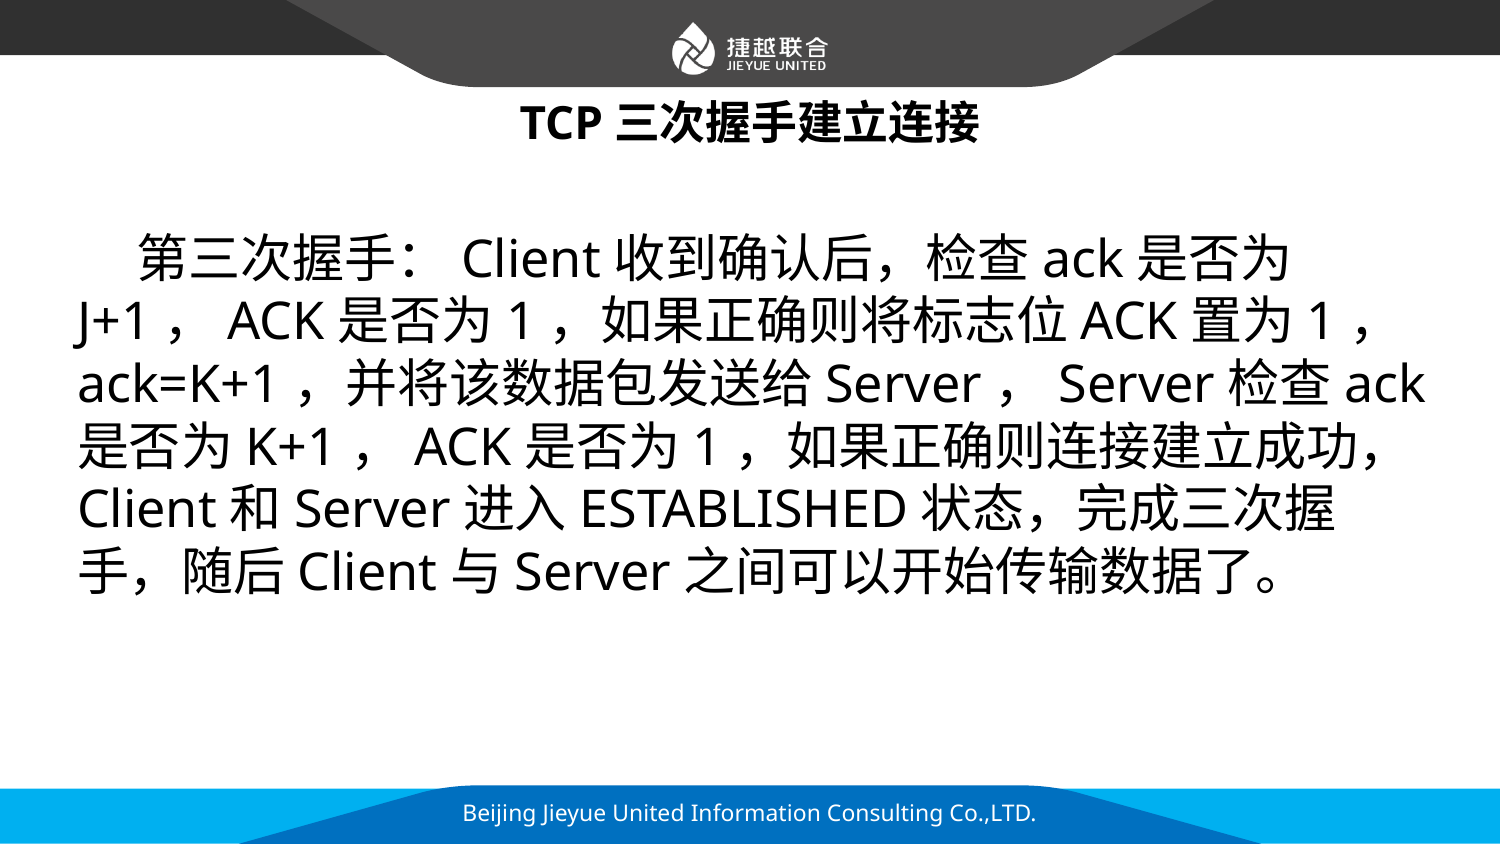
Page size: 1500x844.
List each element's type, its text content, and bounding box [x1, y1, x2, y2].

picture [670, 19, 829, 77]
title TCP三次握手建立连接 [73, 88, 1427, 146]
text_box 第三次握手：Client收到确认后，检查ack是否为J+1，ACK是否为1，如果正确则将标志位ACK置为1，ack=K+1，并将该数据包发送给Server，Server检查ack是否为K+1，ACK是否为1，如果正确则连接建立成功，Client和Server进入ESTABLISHED状态，完成三次握手，随后Client与Server之间可以开始传输数据了。 [62, 218, 1446, 608]
